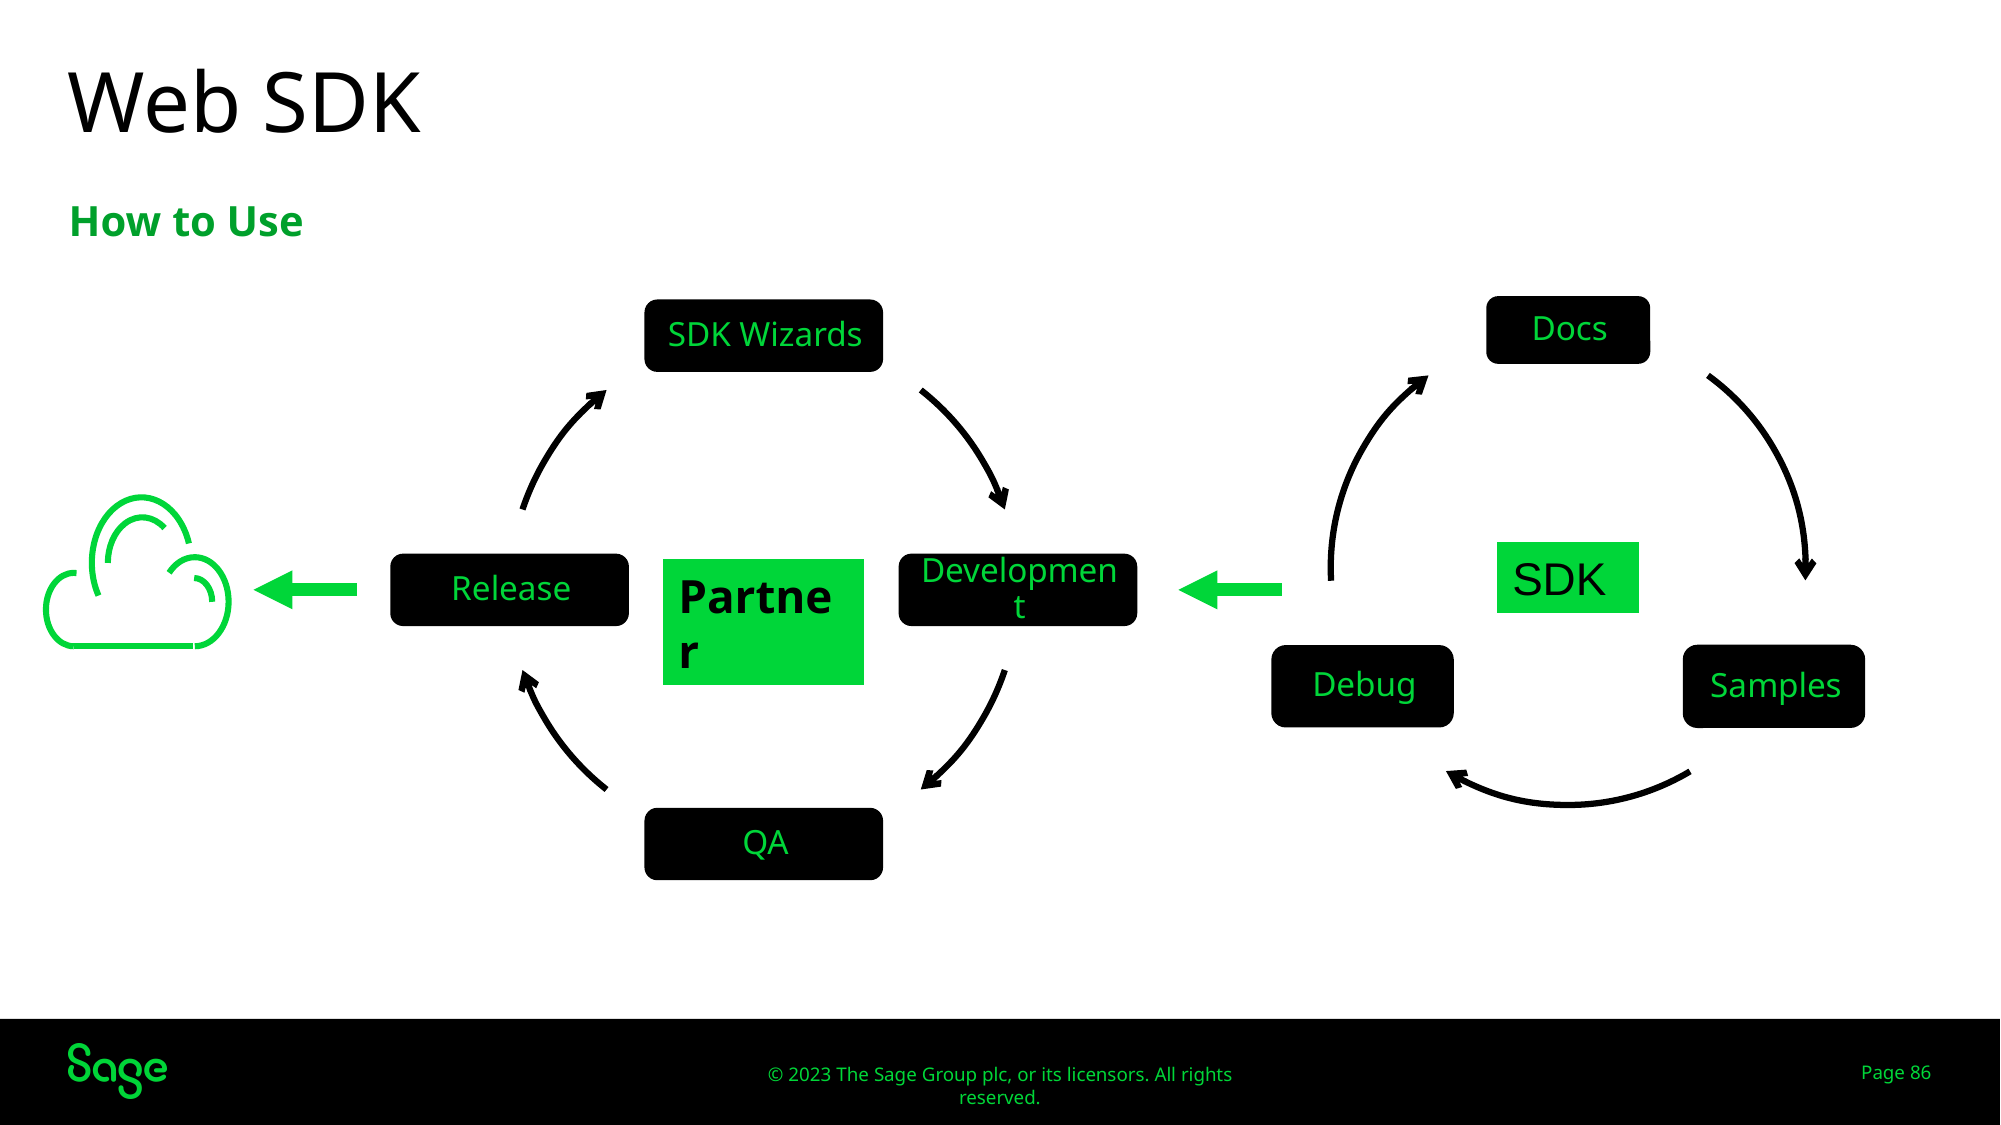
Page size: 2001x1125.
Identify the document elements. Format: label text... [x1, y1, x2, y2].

title Web SDK [67, 49, 1930, 147]
list How to Use [68, 186, 1930, 259]
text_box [1282, 268, 2000, 867]
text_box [246, 258, 1282, 921]
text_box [45, 473, 225, 652]
slide_number Page 86 [1809, 1043, 1947, 1104]
picture [68, 1043, 167, 1099]
